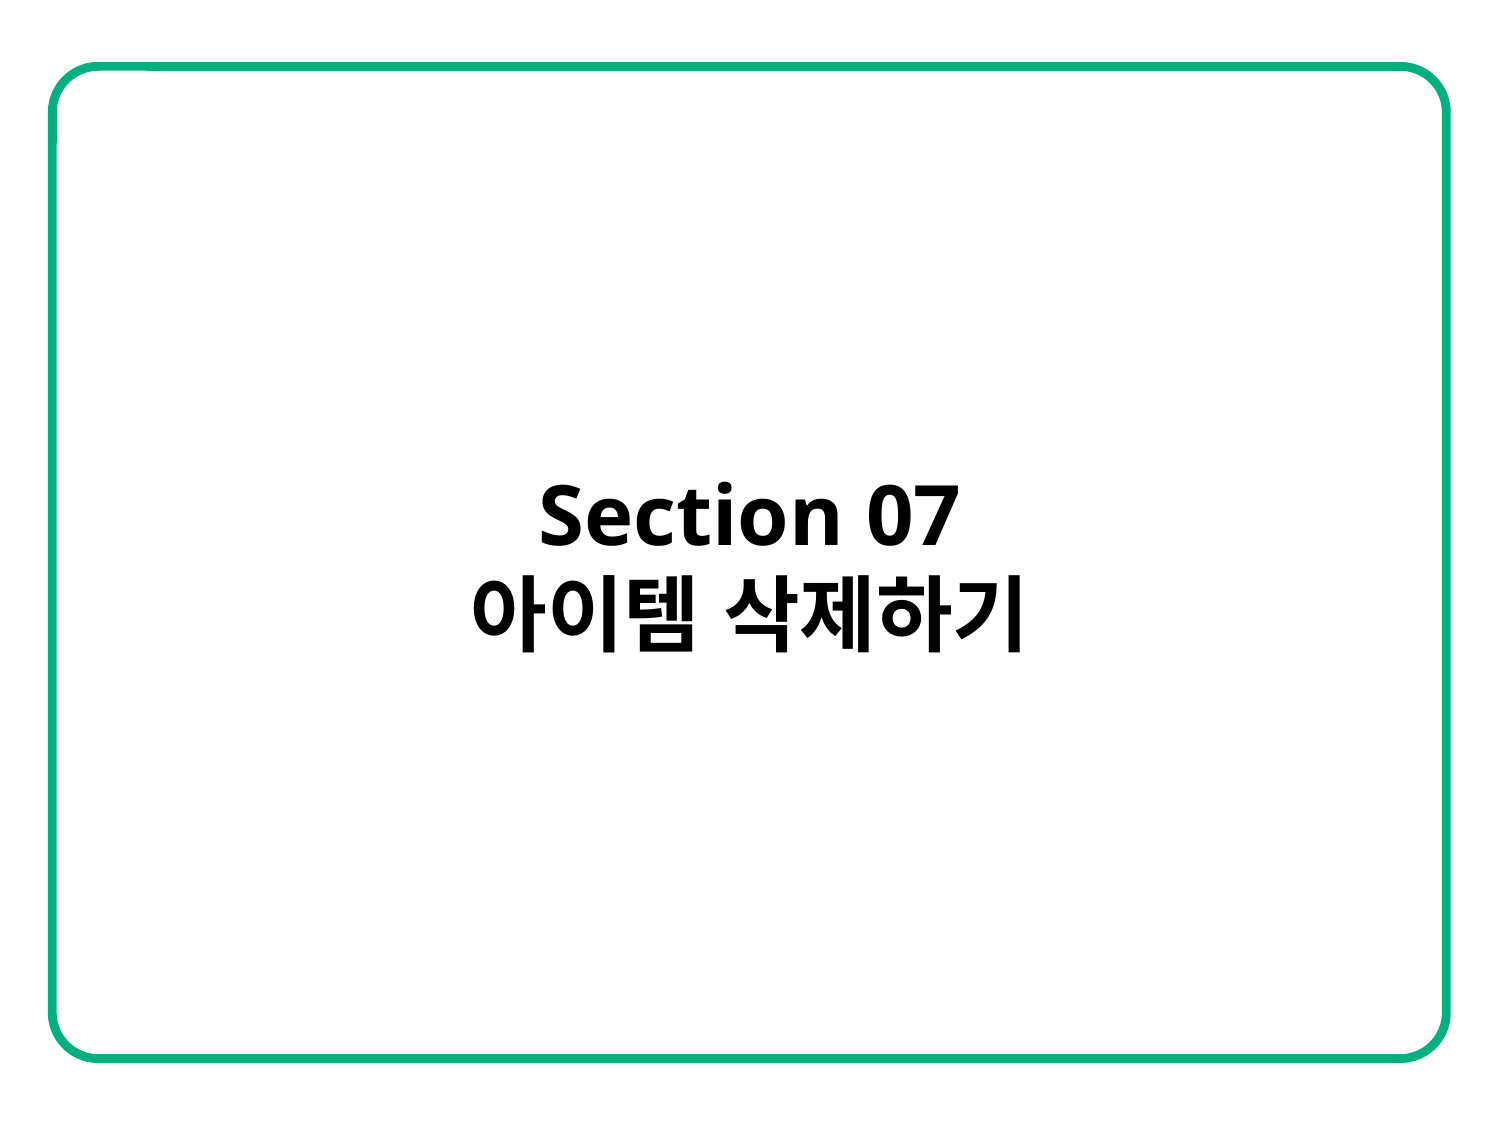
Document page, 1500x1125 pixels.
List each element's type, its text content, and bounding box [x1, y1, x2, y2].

text_box Section 07 아이템 삭제하기 [342, 403, 1158, 722]
